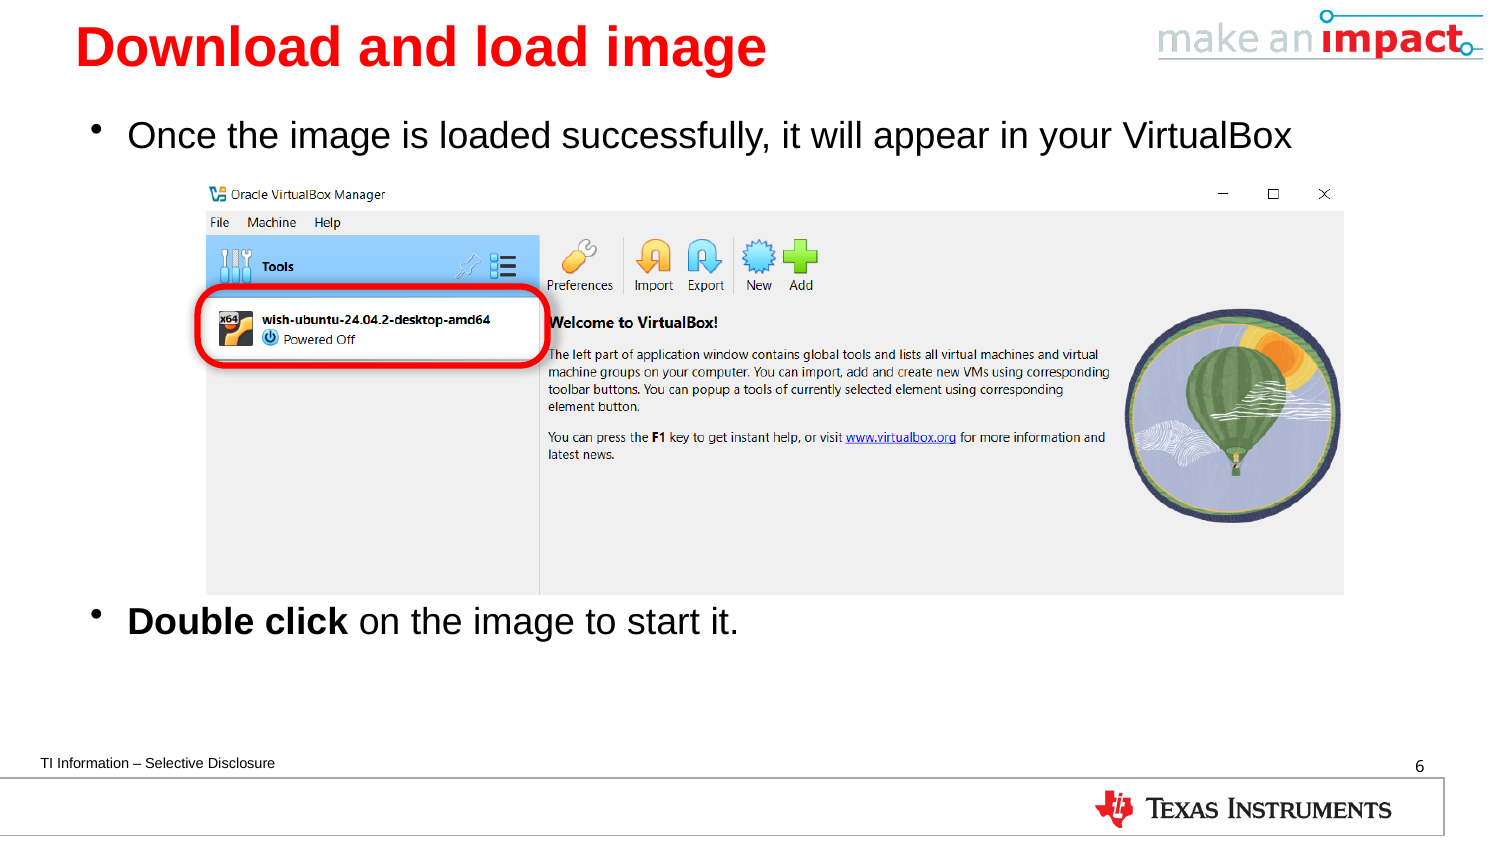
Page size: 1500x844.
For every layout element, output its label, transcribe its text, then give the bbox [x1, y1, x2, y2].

title Download and load image [0, 0, 1159, 100]
picture [205, 184, 1344, 595]
text_box [195, 298, 200, 354]
slide_number 6 [1089, 747, 1440, 774]
list Once the image is loaded successfully, it will appear in your VirtualBox Double click on the image to start it. [0, 104, 1440, 749]
